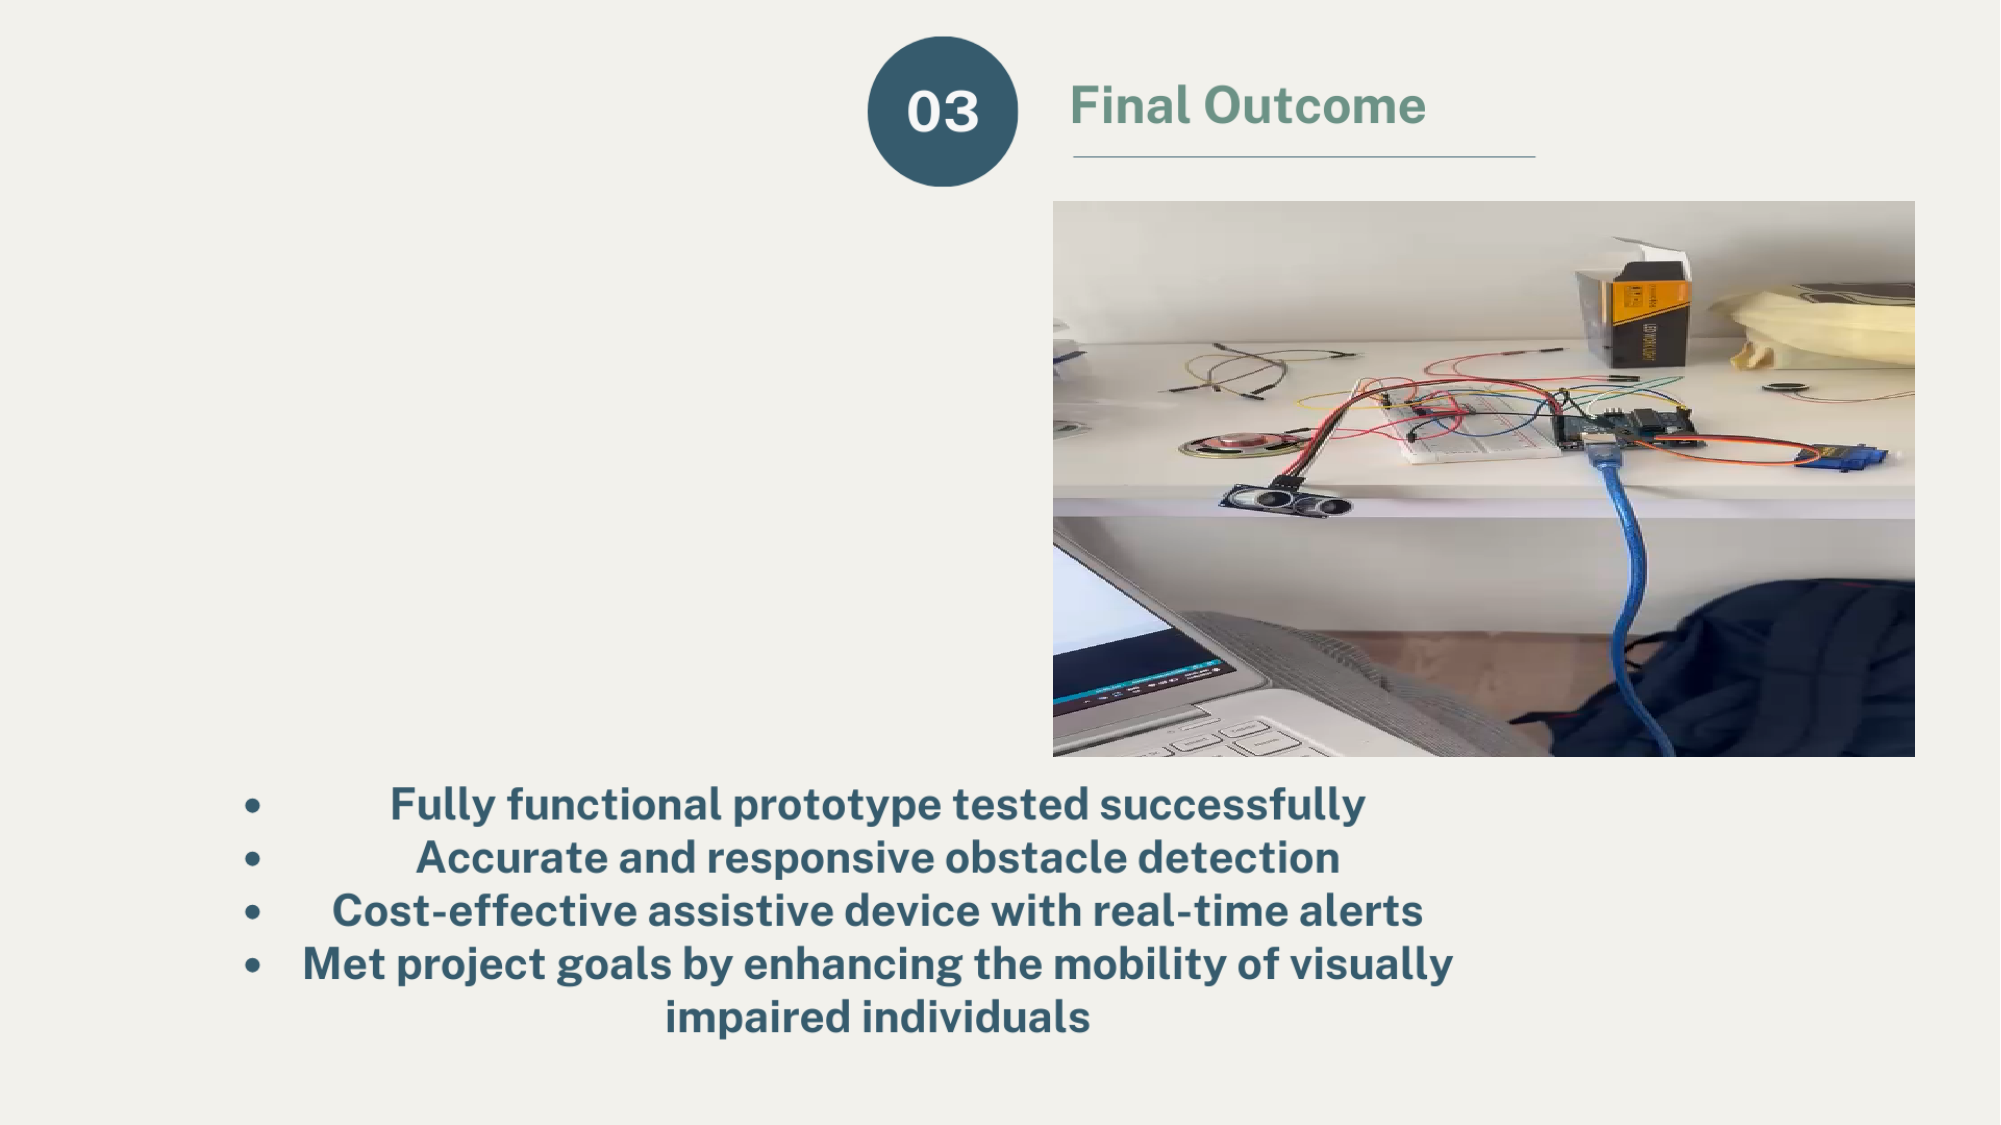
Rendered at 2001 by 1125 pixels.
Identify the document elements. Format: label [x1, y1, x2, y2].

text_box [1052, 200, 1916, 758]
picture [0, 0, 2000, 1125]
